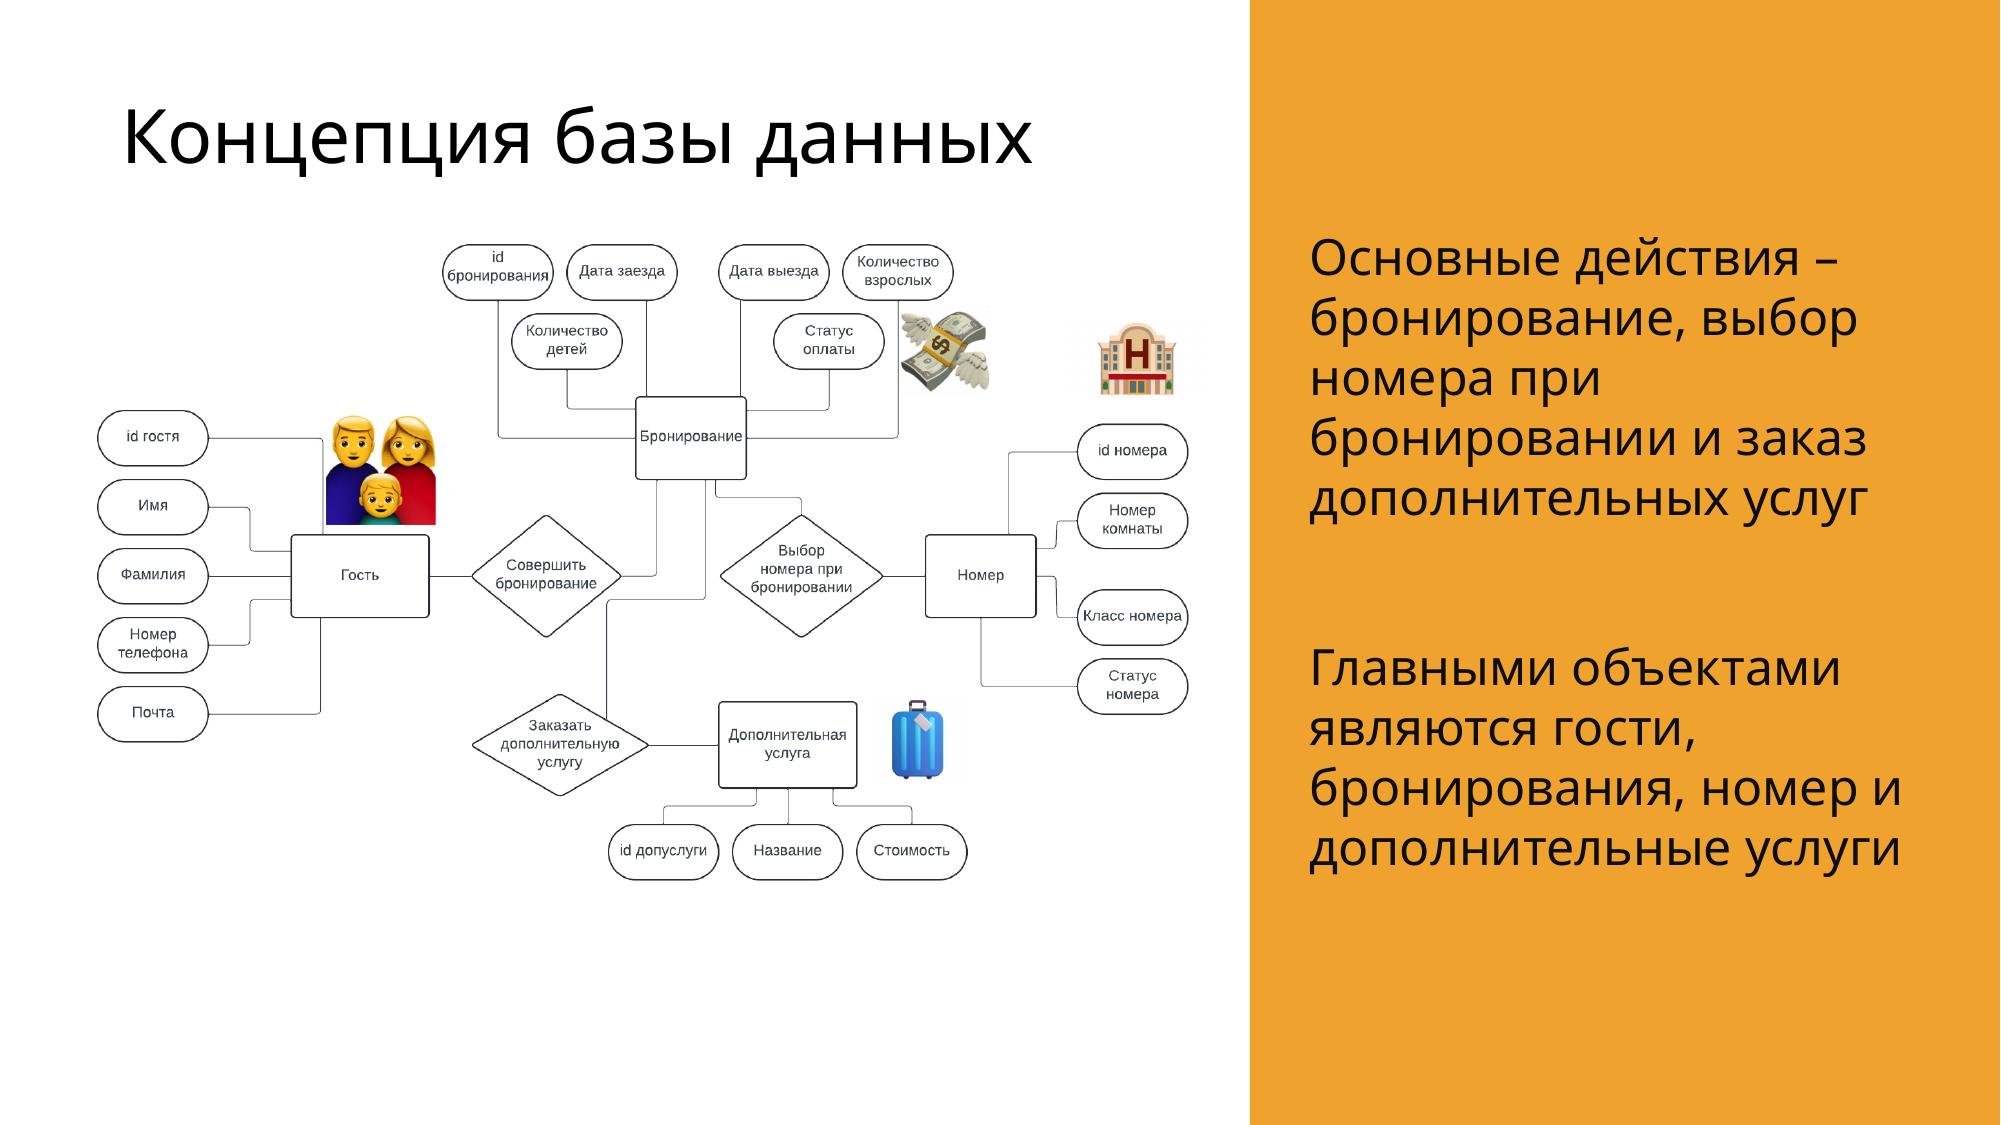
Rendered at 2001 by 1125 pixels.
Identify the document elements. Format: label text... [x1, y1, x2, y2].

picture [872, 694, 963, 785]
list Основные действия – бронирование, выбор номера при бронировании и заказ дополнительных услуг Главными объектами являются гости, бронирования, номер и дополнительные услуги [1294, 218, 1965, 925]
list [70, 217, 1215, 908]
picture [899, 306, 990, 397]
picture [1059, 315, 1215, 397]
picture [326, 415, 436, 525]
text_box Концепция базы данных [106, 80, 1184, 186]
